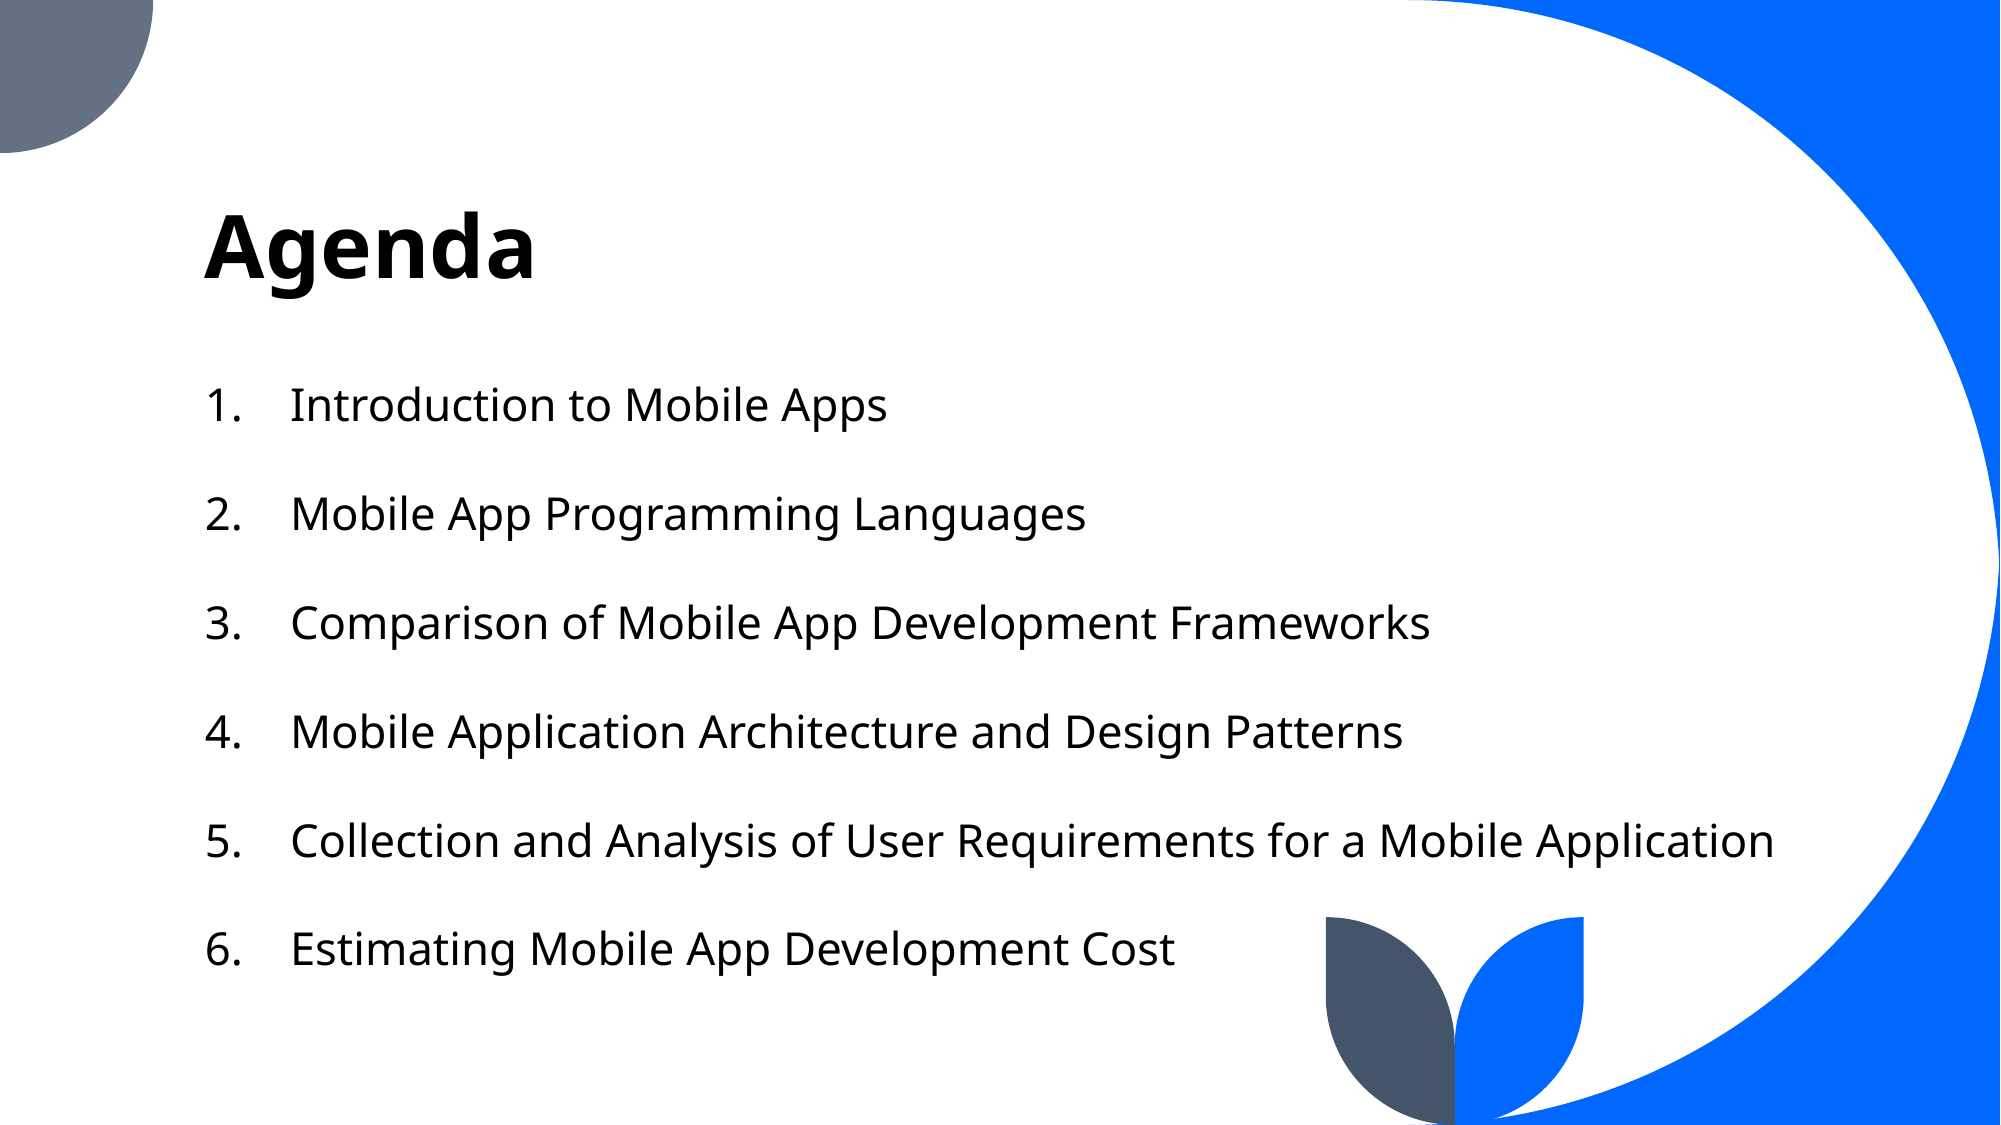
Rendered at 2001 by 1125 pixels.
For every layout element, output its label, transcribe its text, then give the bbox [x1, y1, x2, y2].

title Agenda [190, 16, 1795, 303]
list Introduction to Mobile Apps Mobile App Programming Languages Comparison of Mobile App Development Frameworks Mobile Application Architecture and Design Patterns Collection and Analysis of User Requirements for a Mobile Application Estimating Mobile App Development Cost [190, 330, 1795, 1061]
